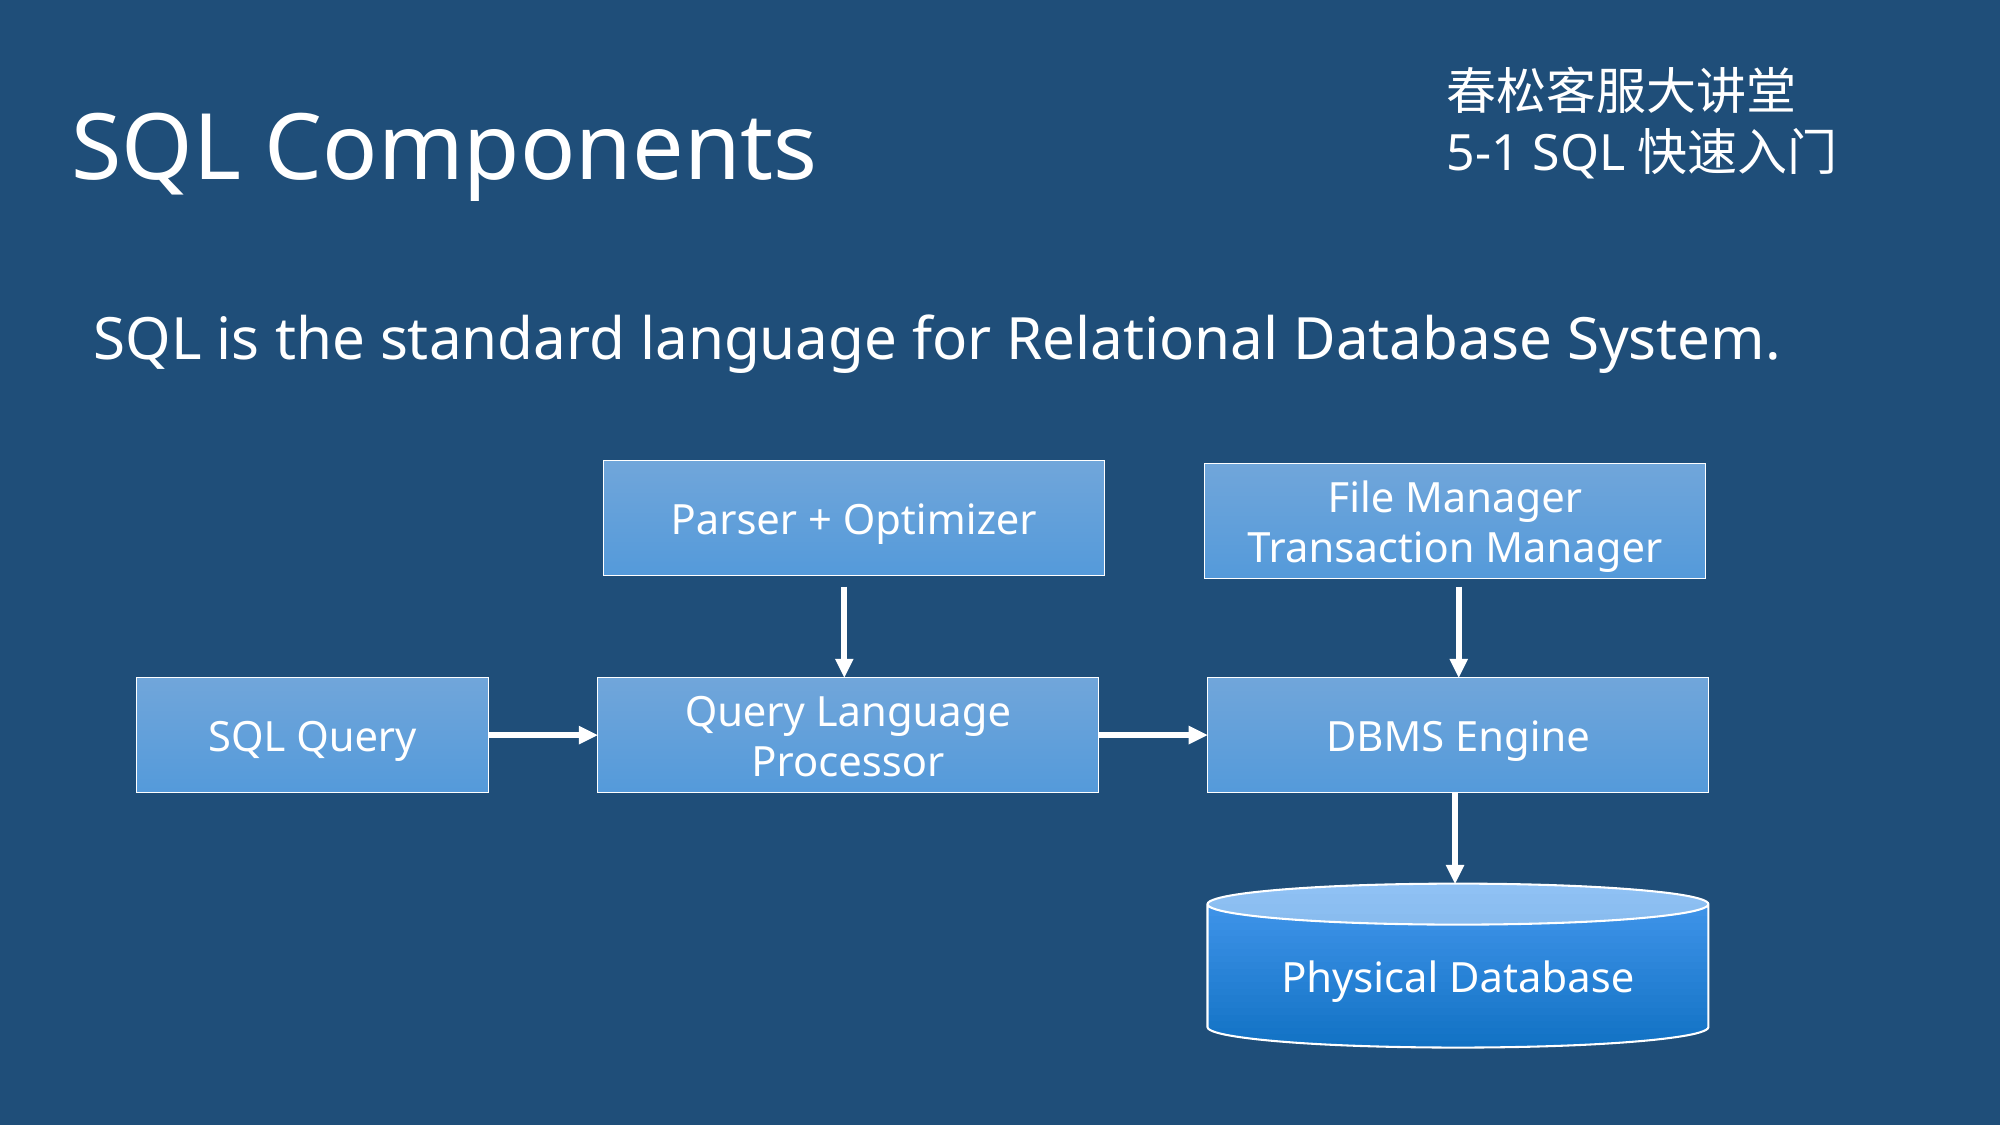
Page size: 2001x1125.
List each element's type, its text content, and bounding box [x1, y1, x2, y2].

text_box Physical Database [1206, 882, 1710, 1049]
text_box File Manager Transaction Manager [1204, 463, 1706, 579]
text_box Query Language Processor [597, 677, 1099, 793]
title SQL Components [56, 41, 1389, 259]
text_box Parser + Optimizer [603, 460, 1105, 576]
text_box 春松客服大讲堂 [1431, 51, 1812, 127]
text_box SQL Query [136, 677, 489, 793]
text_box DBMS Engine [1207, 677, 1709, 793]
text_box 5-1 SQL快速入门 [1431, 112, 1853, 188]
text_box SQL is the standard language for Relational Database System. [86, 258, 1964, 379]
